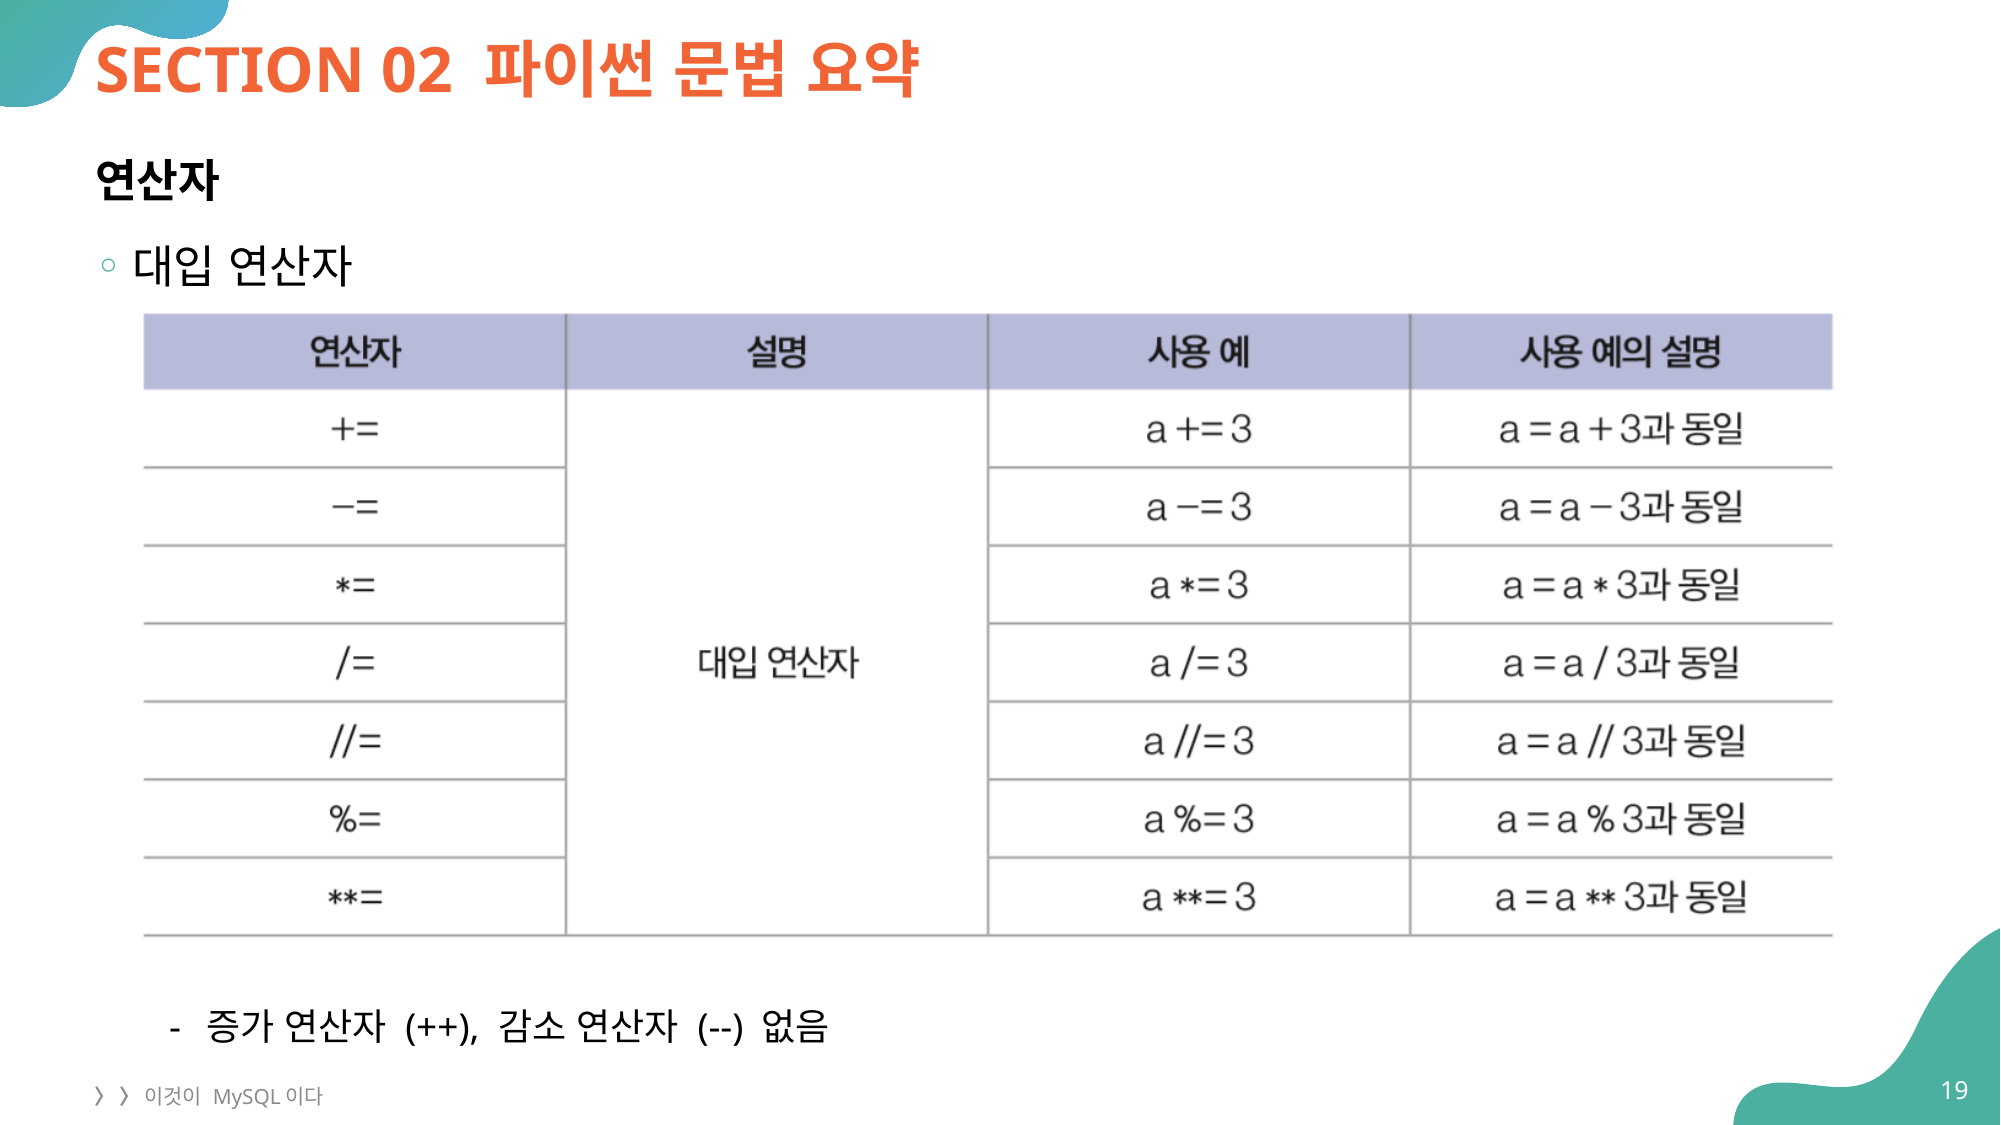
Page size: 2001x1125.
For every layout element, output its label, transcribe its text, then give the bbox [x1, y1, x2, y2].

list 연산자 대입 연산자 증가 연산자 (++), 감소 연산자 (--) 없음 [79, 133, 1931, 1062]
slide_number 19 [1917, 1061, 1984, 1122]
picture [135, 305, 1843, 945]
title SECTION 02 파이썬 문법 요약 [79, 17, 1931, 128]
footer 〉 〉 이것이 MySQL이다 [79, 1078, 755, 1114]
